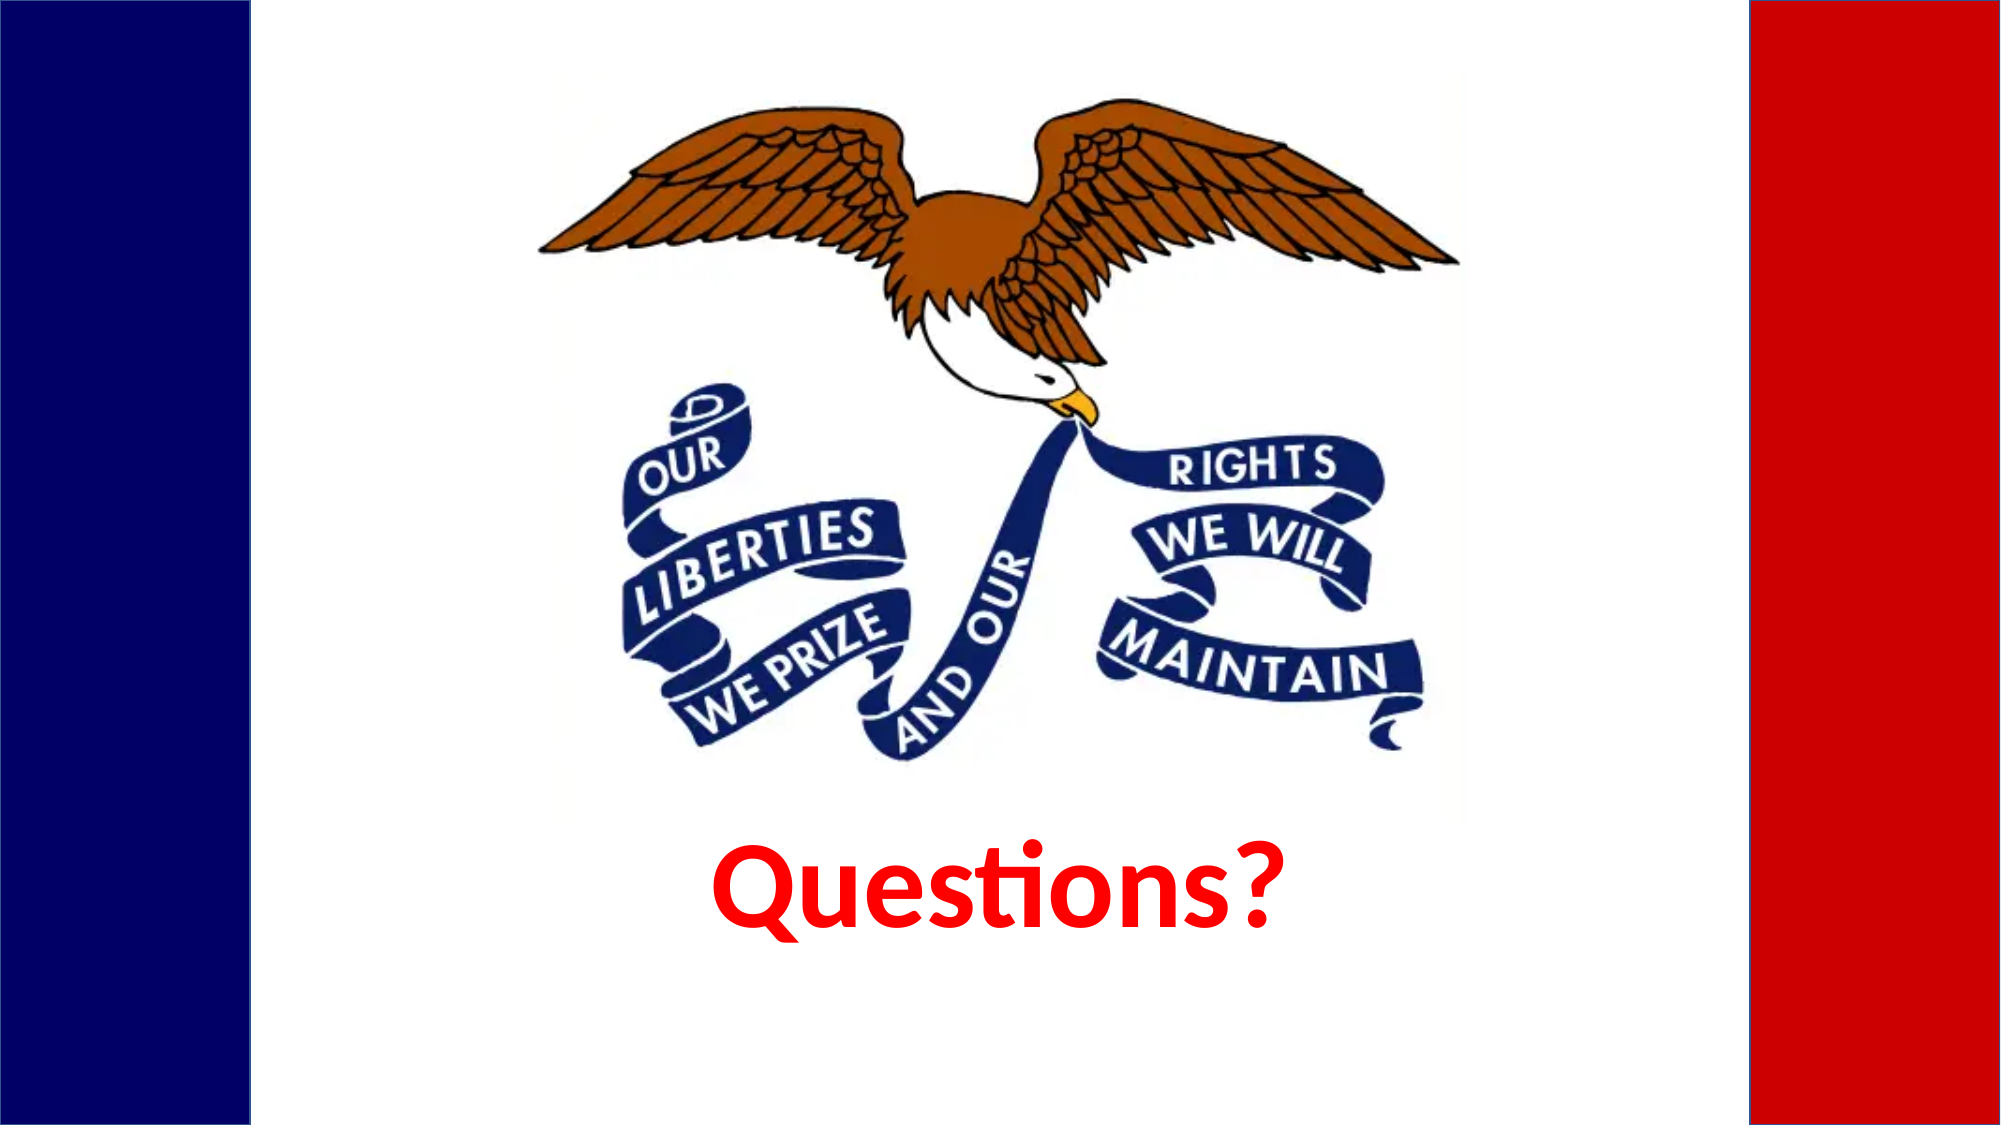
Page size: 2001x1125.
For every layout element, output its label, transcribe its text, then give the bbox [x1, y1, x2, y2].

title Questions? [250, 494, 1751, 963]
picture [535, 73, 1467, 823]
